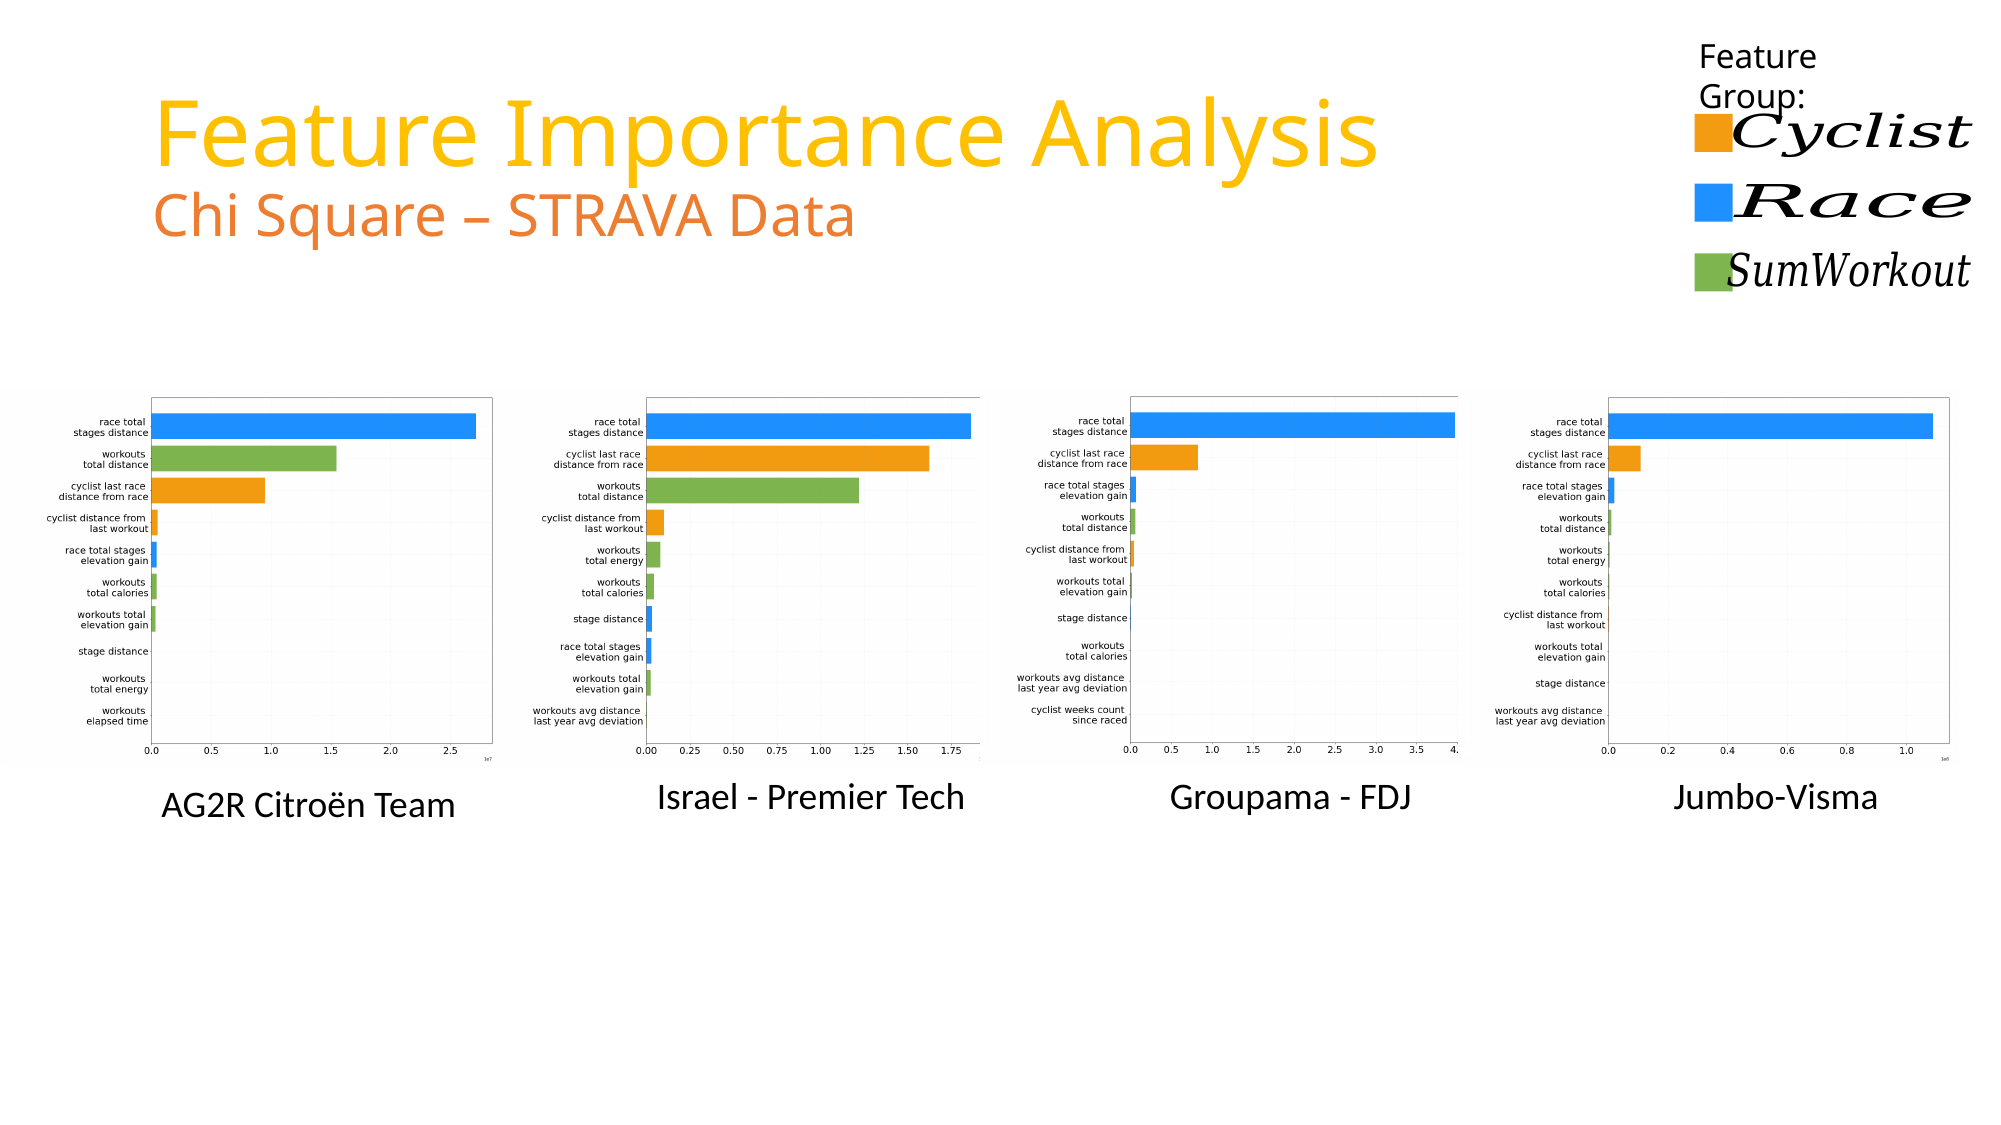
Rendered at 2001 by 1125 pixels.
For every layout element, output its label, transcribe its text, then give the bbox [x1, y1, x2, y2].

picture [1, 389, 1959, 766]
title Feature Importance Analysis Chi Square – STRAVA Data [137, 59, 1683, 278]
text_box Groupama - FDJ [1155, 765, 1528, 825]
text_box AG2R Citroën Team [146, 773, 484, 833]
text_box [1683, 27, 1979, 298]
text_box Jumbo-Visma [1658, 766, 1905, 825]
text_box Israel - Premier Tech [642, 765, 1015, 825]
